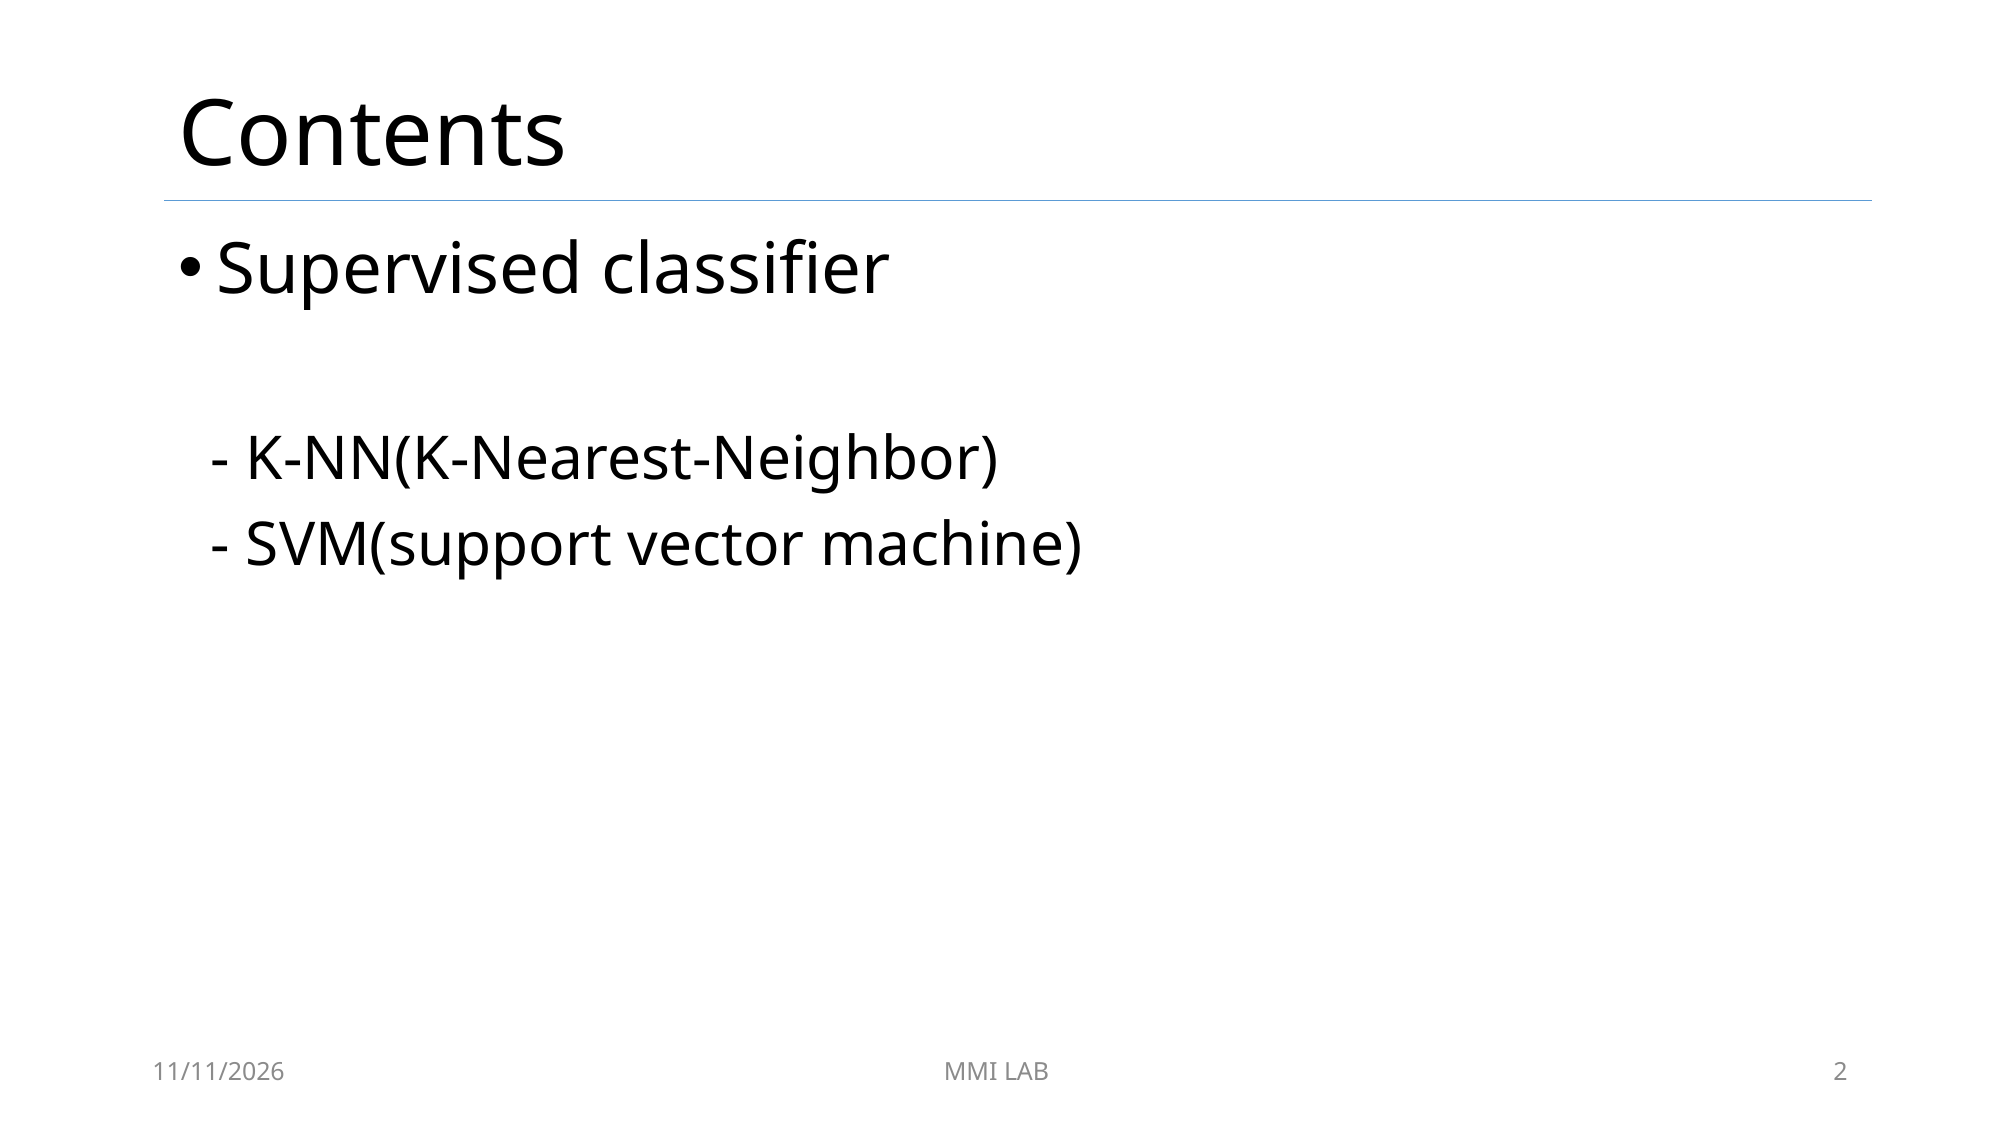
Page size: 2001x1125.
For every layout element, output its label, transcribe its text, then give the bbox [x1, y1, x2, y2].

slide_number 2 [1412, 1042, 1863, 1103]
list Supervised classifier - K-NN(K-Nearest-Neighbor) - SVM(support vector machine) [164, 224, 1908, 1019]
footer MMI LAB [662, 1042, 1338, 1103]
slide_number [137, 1042, 588, 1103]
title Contents [164, 27, 1889, 224]
